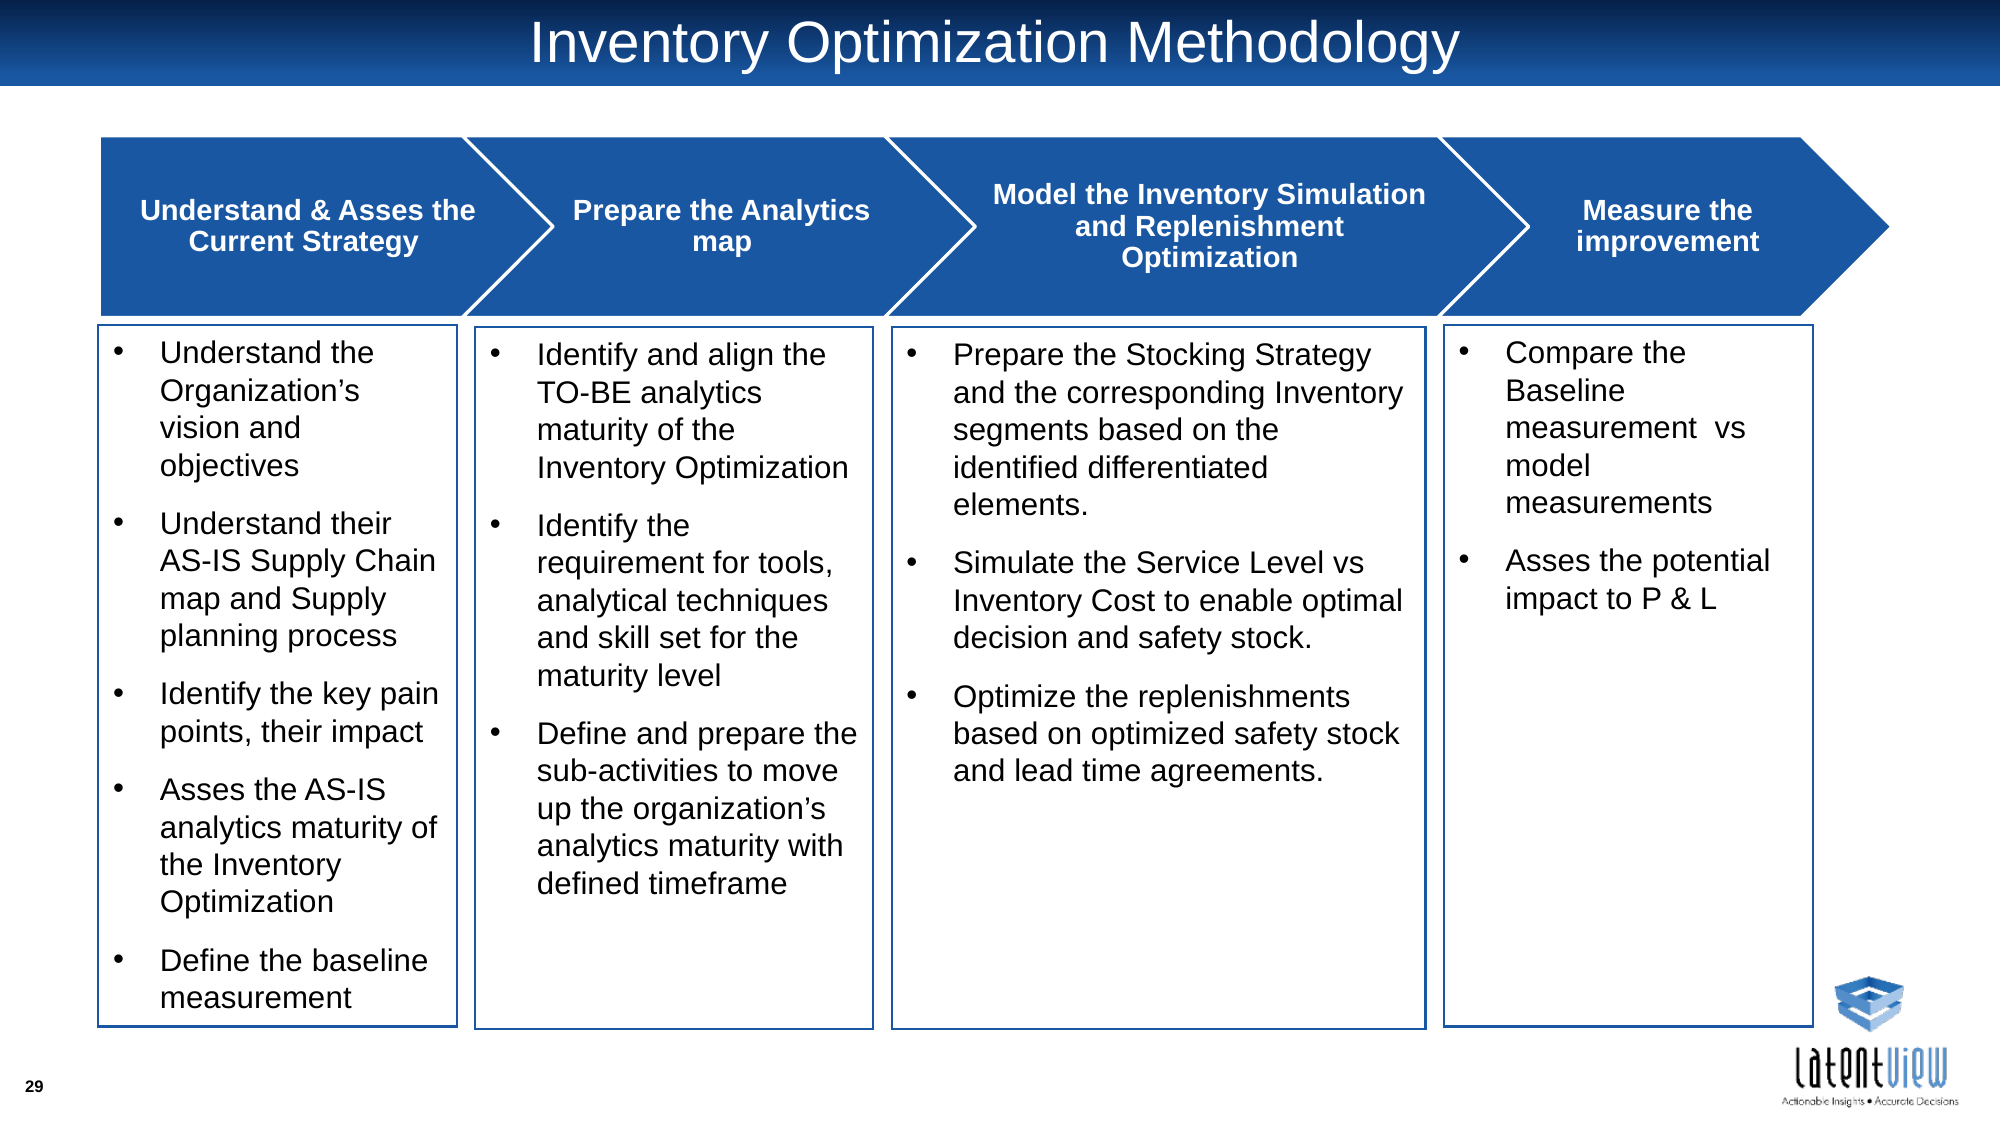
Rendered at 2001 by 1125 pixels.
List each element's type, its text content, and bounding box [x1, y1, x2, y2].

text_box Identify and align the TO-BE analytics maturity of the Inventory Optimization Identify the requirement for tools, analytical techniques and skill set for the maturity level Define and prepare the sub-activities to move up the organization’s analytics maturity with defined timeframe [474, 364, 874, 1030]
text_box Compare the Baseline measurement vs model measurements Asses the potential impact to P & L [1443, 364, 1814, 1028]
picture [1754, 959, 1988, 1125]
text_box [98, 89, 1893, 364]
text_box Understand the Organization’s vision and objectives Understand their AS-IS Supply Chain map and Supply planning process Identify the key pain points, their impact Asses the AS-IS analytics maturity of the Inventory Optimization Define the baseline measurement [97, 324, 458, 1028]
text_box Prepare the Stocking Strategy and the corresponding Inventory segments based on the identified differentiated elements. Simulate the Service Level vs Inventory Cost to enable optimal decision and safety stock. Optimize the replenishments based on optimized safety stock and lead time agreements. [891, 364, 1427, 1030]
title Inventory Optimization Methodology [98, 9, 1894, 77]
